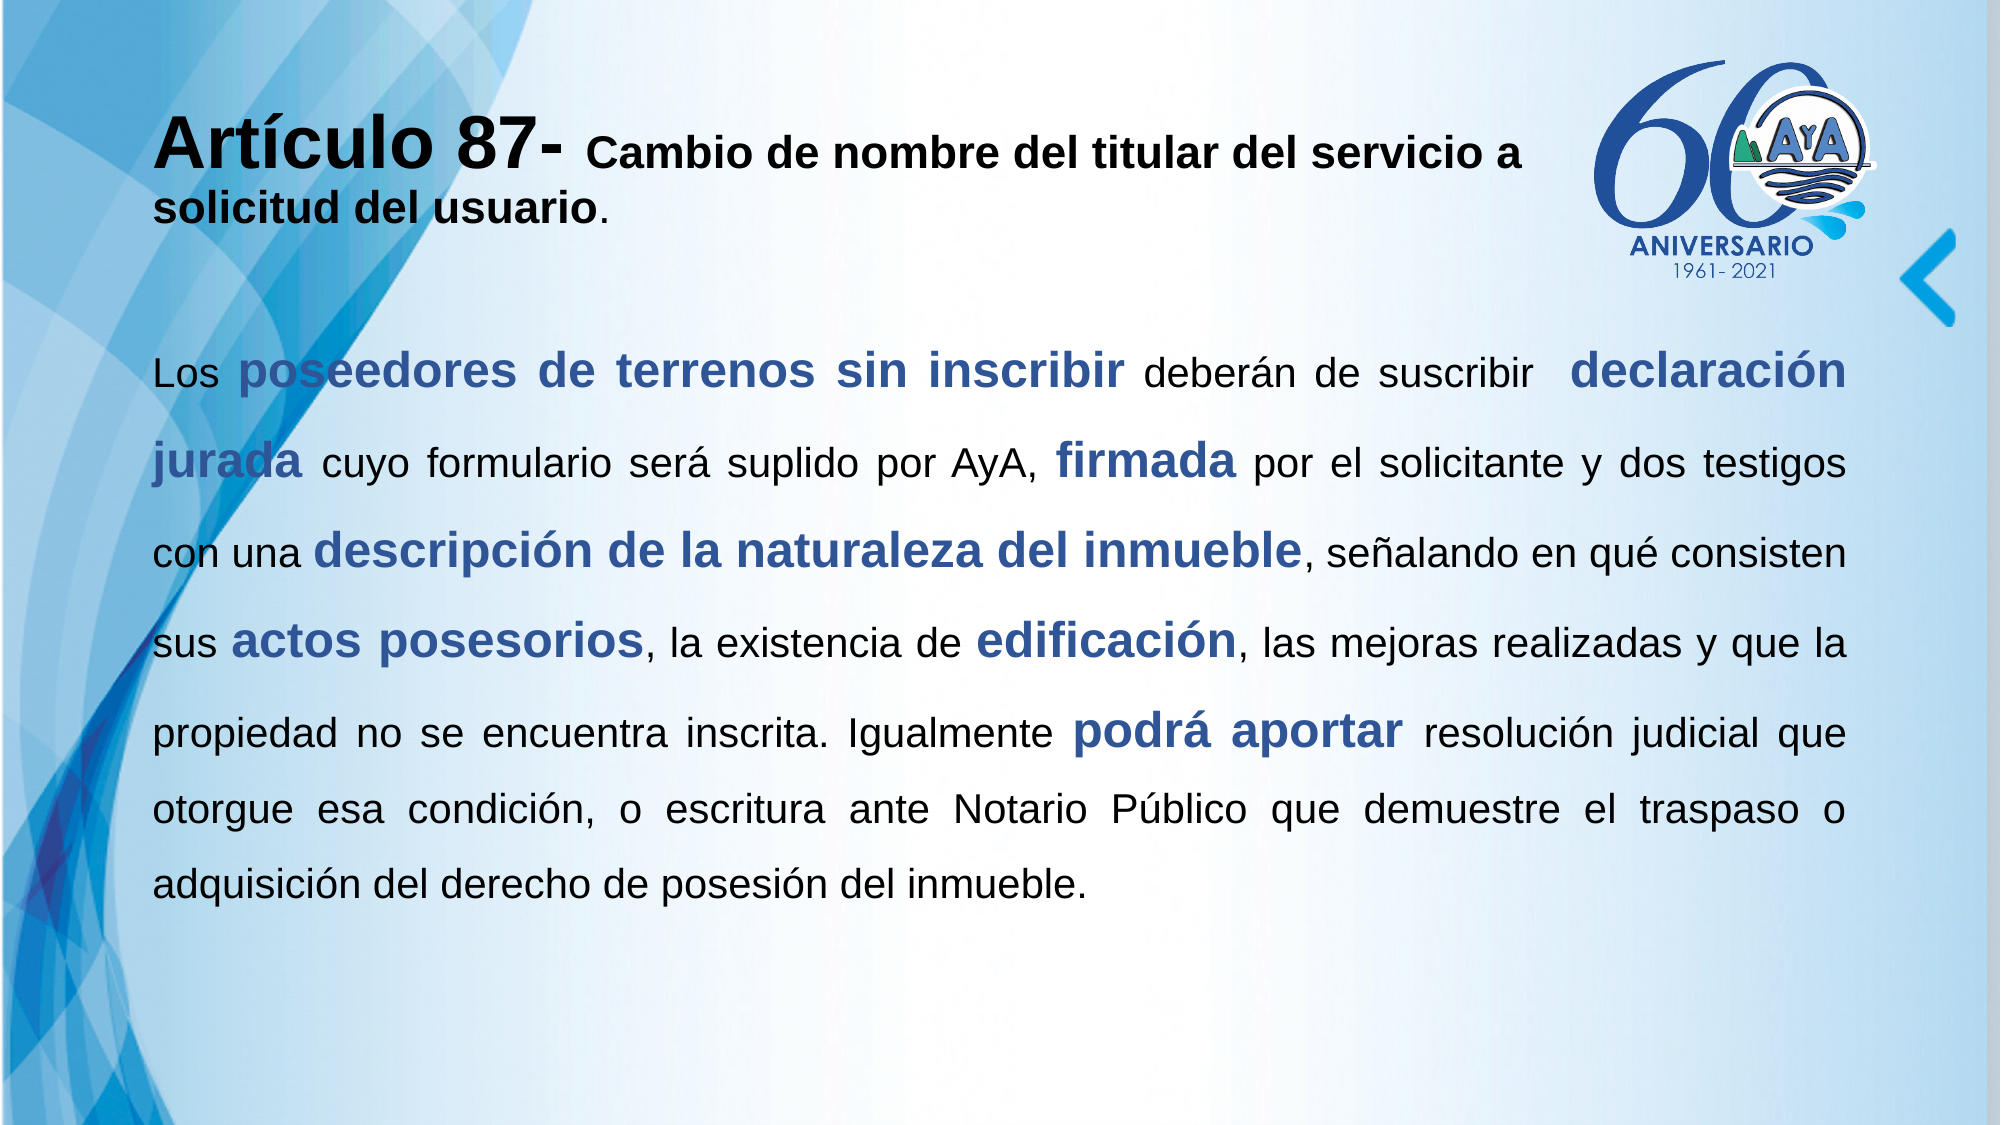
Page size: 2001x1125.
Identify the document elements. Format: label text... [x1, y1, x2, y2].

list Los poseedores de terrenos sin inscribir deberán de suscribir declaración jurada cuyo formulario será suplido por AyA, firmada por el solicitante y dos testigos con una descripción de la naturaleza del inmueble, señalando en qué consisten sus actos posesorios, la existencia de edificación, las mejoras realizadas y que la propiedad no se encuentra inscrita. Igualmente podrá aportar resolución judicial que otorgue esa condición, o escritura ante Notario Público que demuestre el traspaso o adquisición del derecho de posesión del inmueble. [137, 299, 1863, 1014]
picture [0, 0, 2000, 1125]
title Artículo 87- Cambio de nombre del titular del servicio a solicitud del usuario. [137, 59, 1592, 278]
